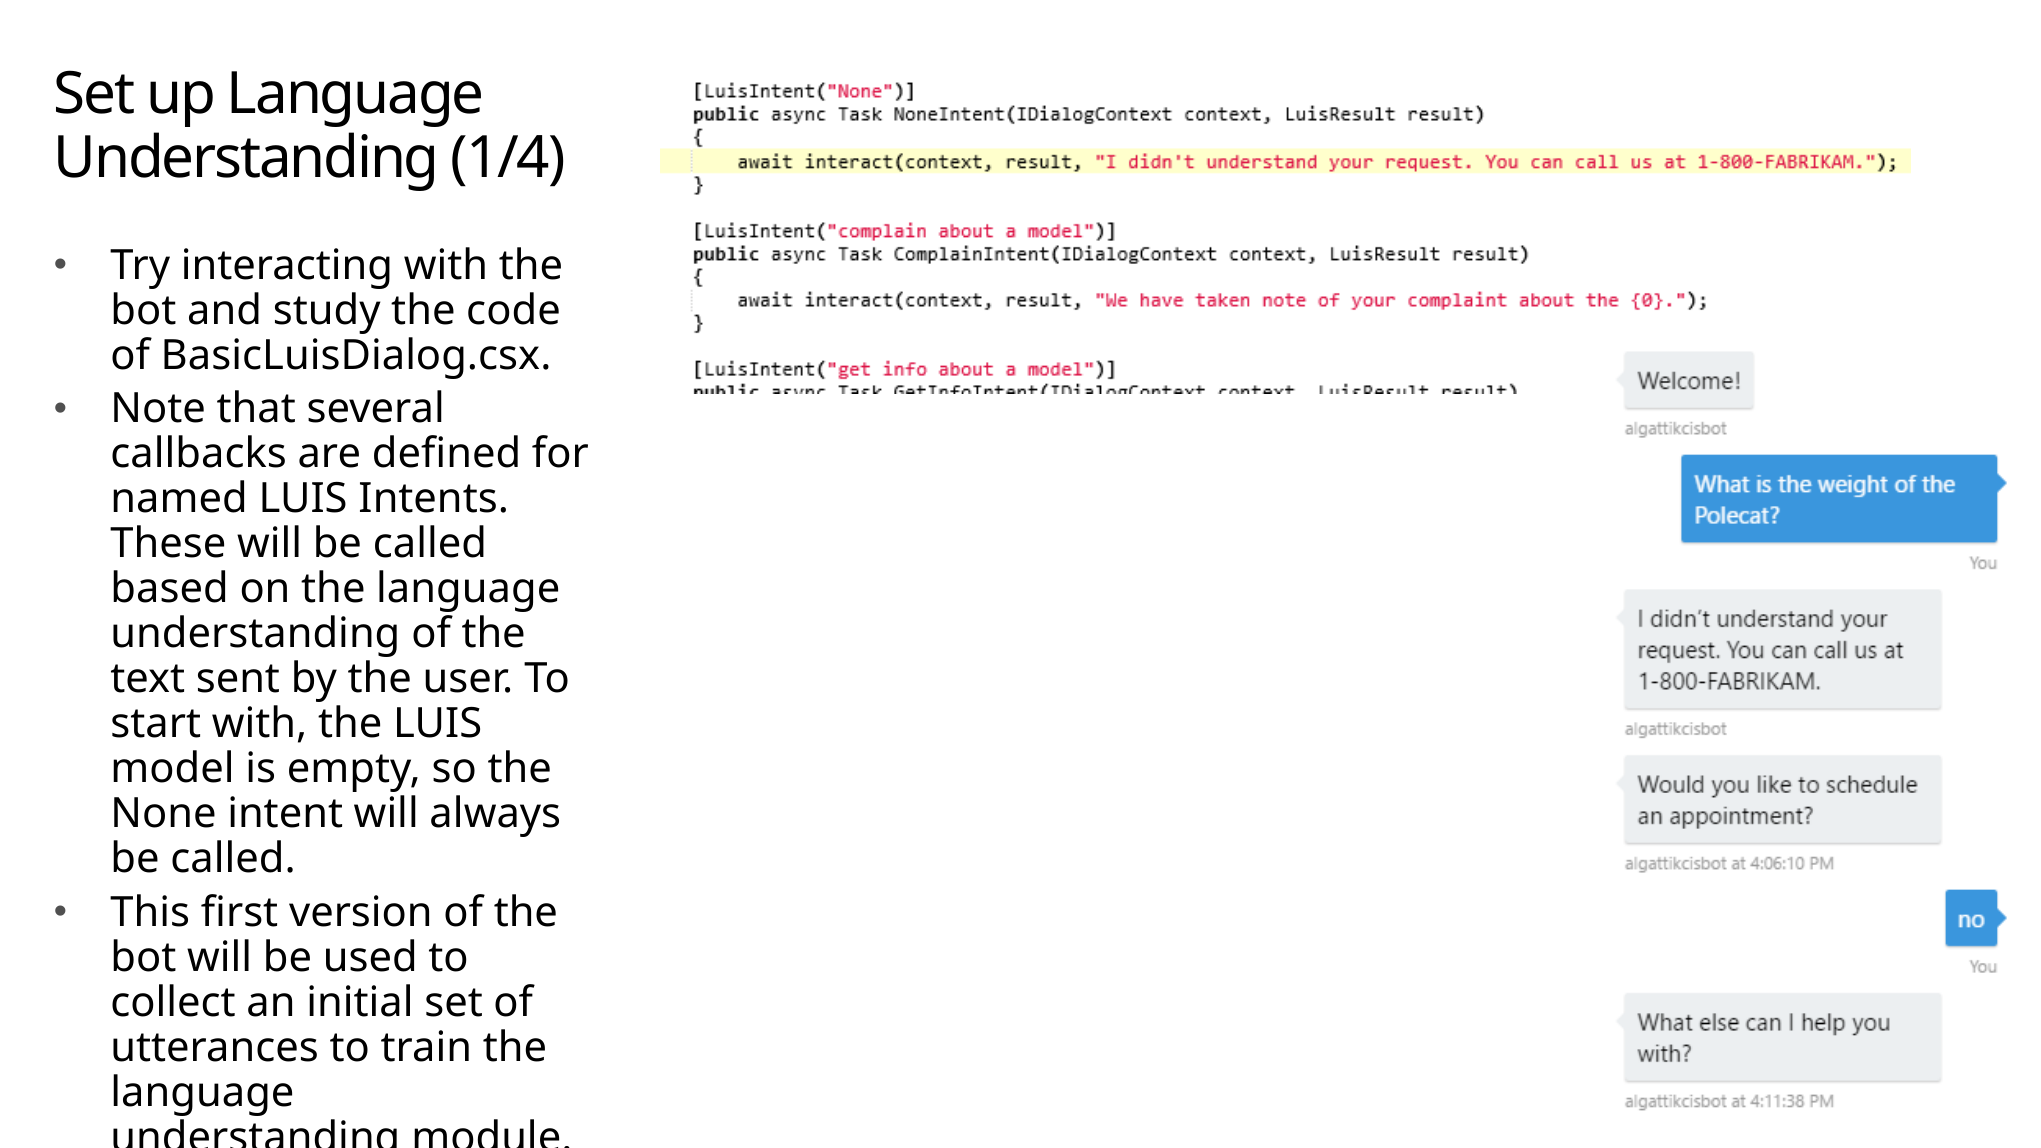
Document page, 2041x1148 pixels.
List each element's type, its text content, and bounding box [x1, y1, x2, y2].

picture [659, 78, 2021, 1120]
title Set up Language Understanding (1/4) [30, 48, 616, 207]
list Try interacting with the bot and study the code of BasicLuisDialog.csx. Note that several callbacks are defined for named LUIS Intents. These will be called based on the language understanding of the text sent by the user. To start with, the LUIS model is empty, so the None intent will always be called. This first version of the bot will be used to collect an initial set of utterances to train the language understanding module. [30, 228, 616, 1148]
